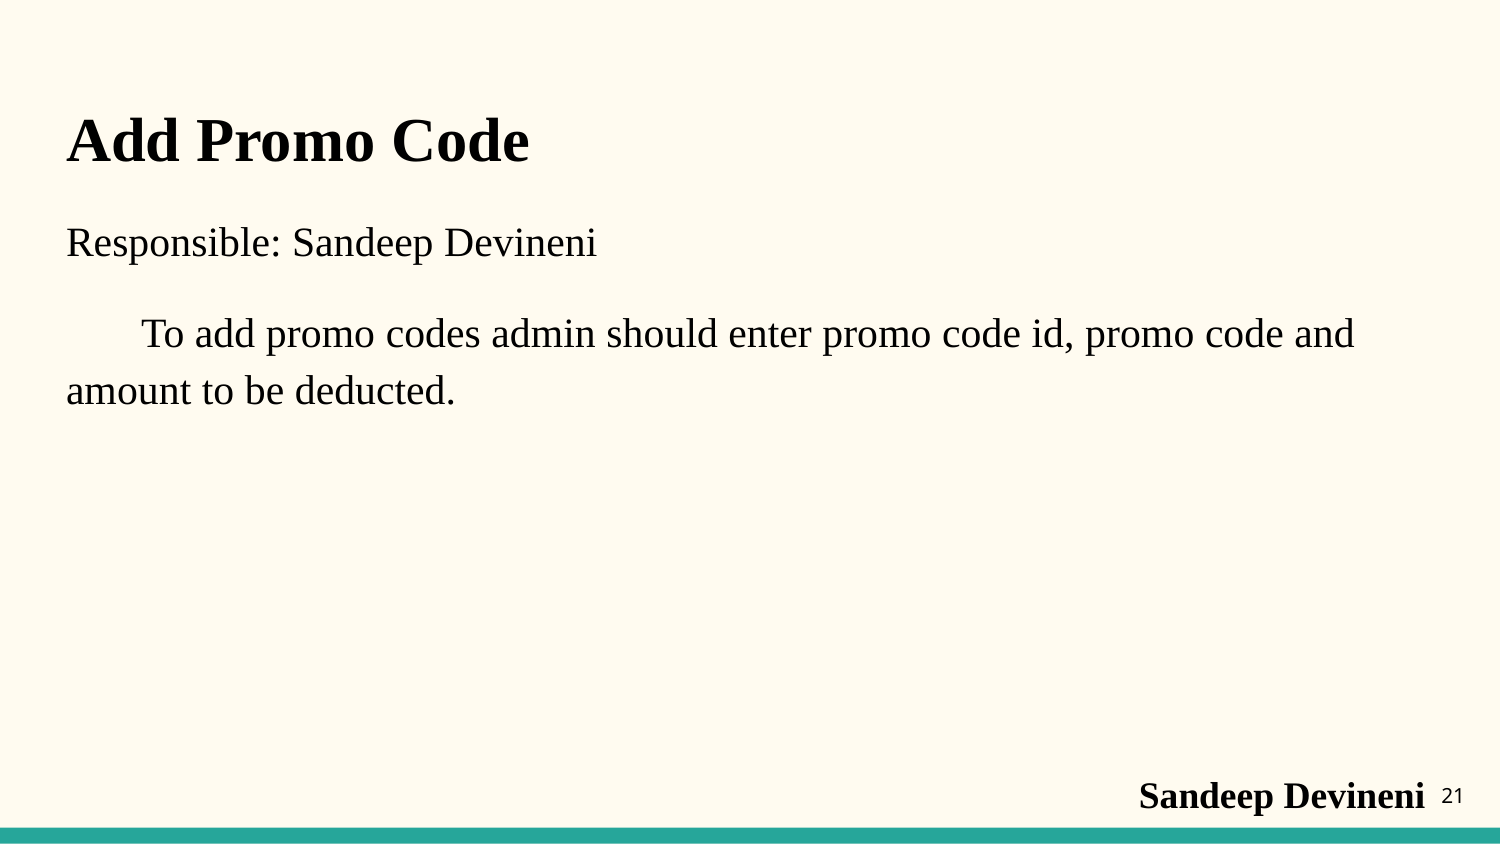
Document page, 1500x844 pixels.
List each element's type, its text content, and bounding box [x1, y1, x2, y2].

title Add Promo Code [51, 72, 1449, 174]
list Responsible: Sandeep Devineni To add promo codes admin should enter promo code id, promo code and amount to be deducted. [51, 192, 1449, 750]
slide_number ‹#› [1389, 764, 1480, 830]
list Sandeep Devineni [1123, 749, 1449, 801]
